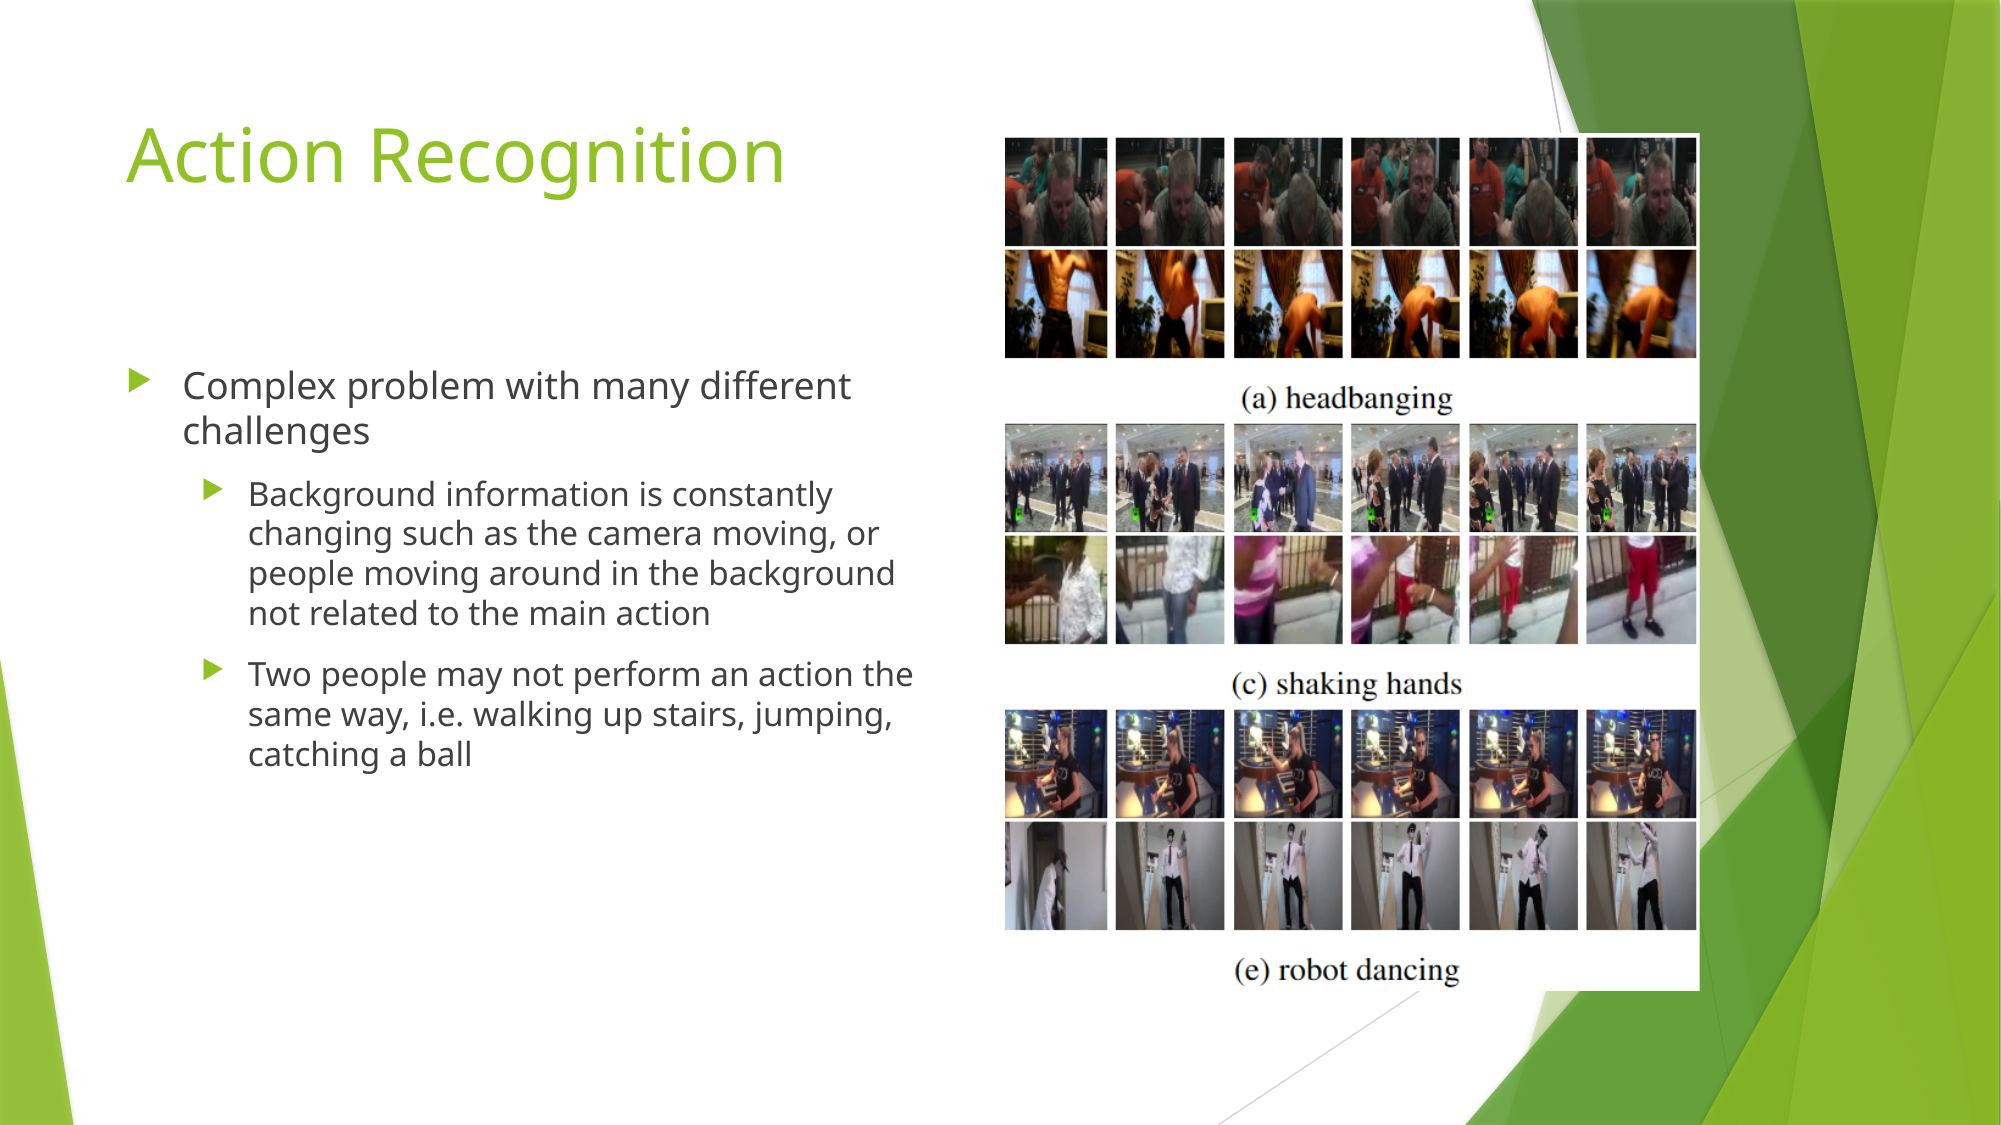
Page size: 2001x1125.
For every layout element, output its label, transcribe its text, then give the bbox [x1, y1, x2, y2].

list Complex problem with many different challenges Background information is constantly changing such as the camera moving, or people moving around in the background not related to the main action Two people may not perform an action the same way, i.e. walking up stairs, jumping, catching a ball [111, 354, 968, 992]
picture [1004, 133, 1701, 992]
title Action Recognition [111, 99, 1522, 317]
